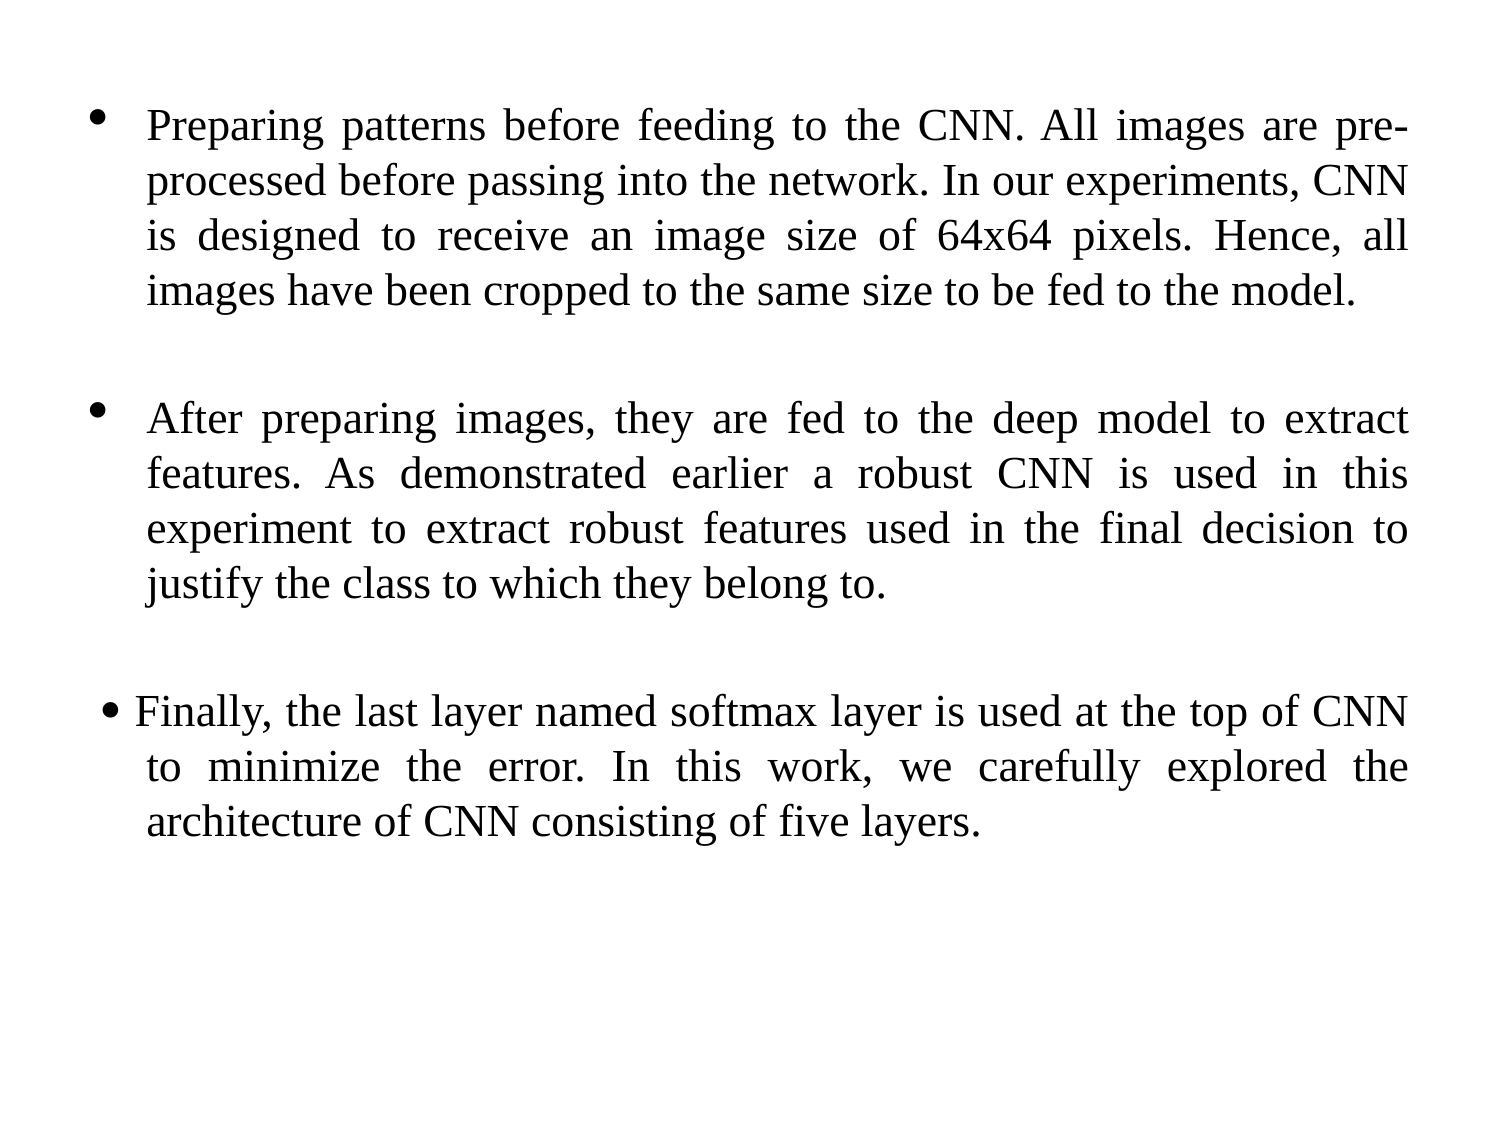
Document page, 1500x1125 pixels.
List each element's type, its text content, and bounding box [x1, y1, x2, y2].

list Preparing patterns before feeding to the CNN. All images are pre-processed before passing into the network. In our experiments, CNN is designed to receive an image size of 64x64 pixels. Hence, all images have been cropped to the same size to be fed to the model. After preparing images, they are fed to the deep model to extract features. As demonstrated earlier a robust CNN is used in this experiment to extract robust features used in the final decision to justify the class to which they belong to.  Finally, the last layer named softmax layer is used at the top of CNN to minimize the error. In this work, we carefully explored the architecture of CNN consisting of five layers. [75, 87, 1425, 1005]
